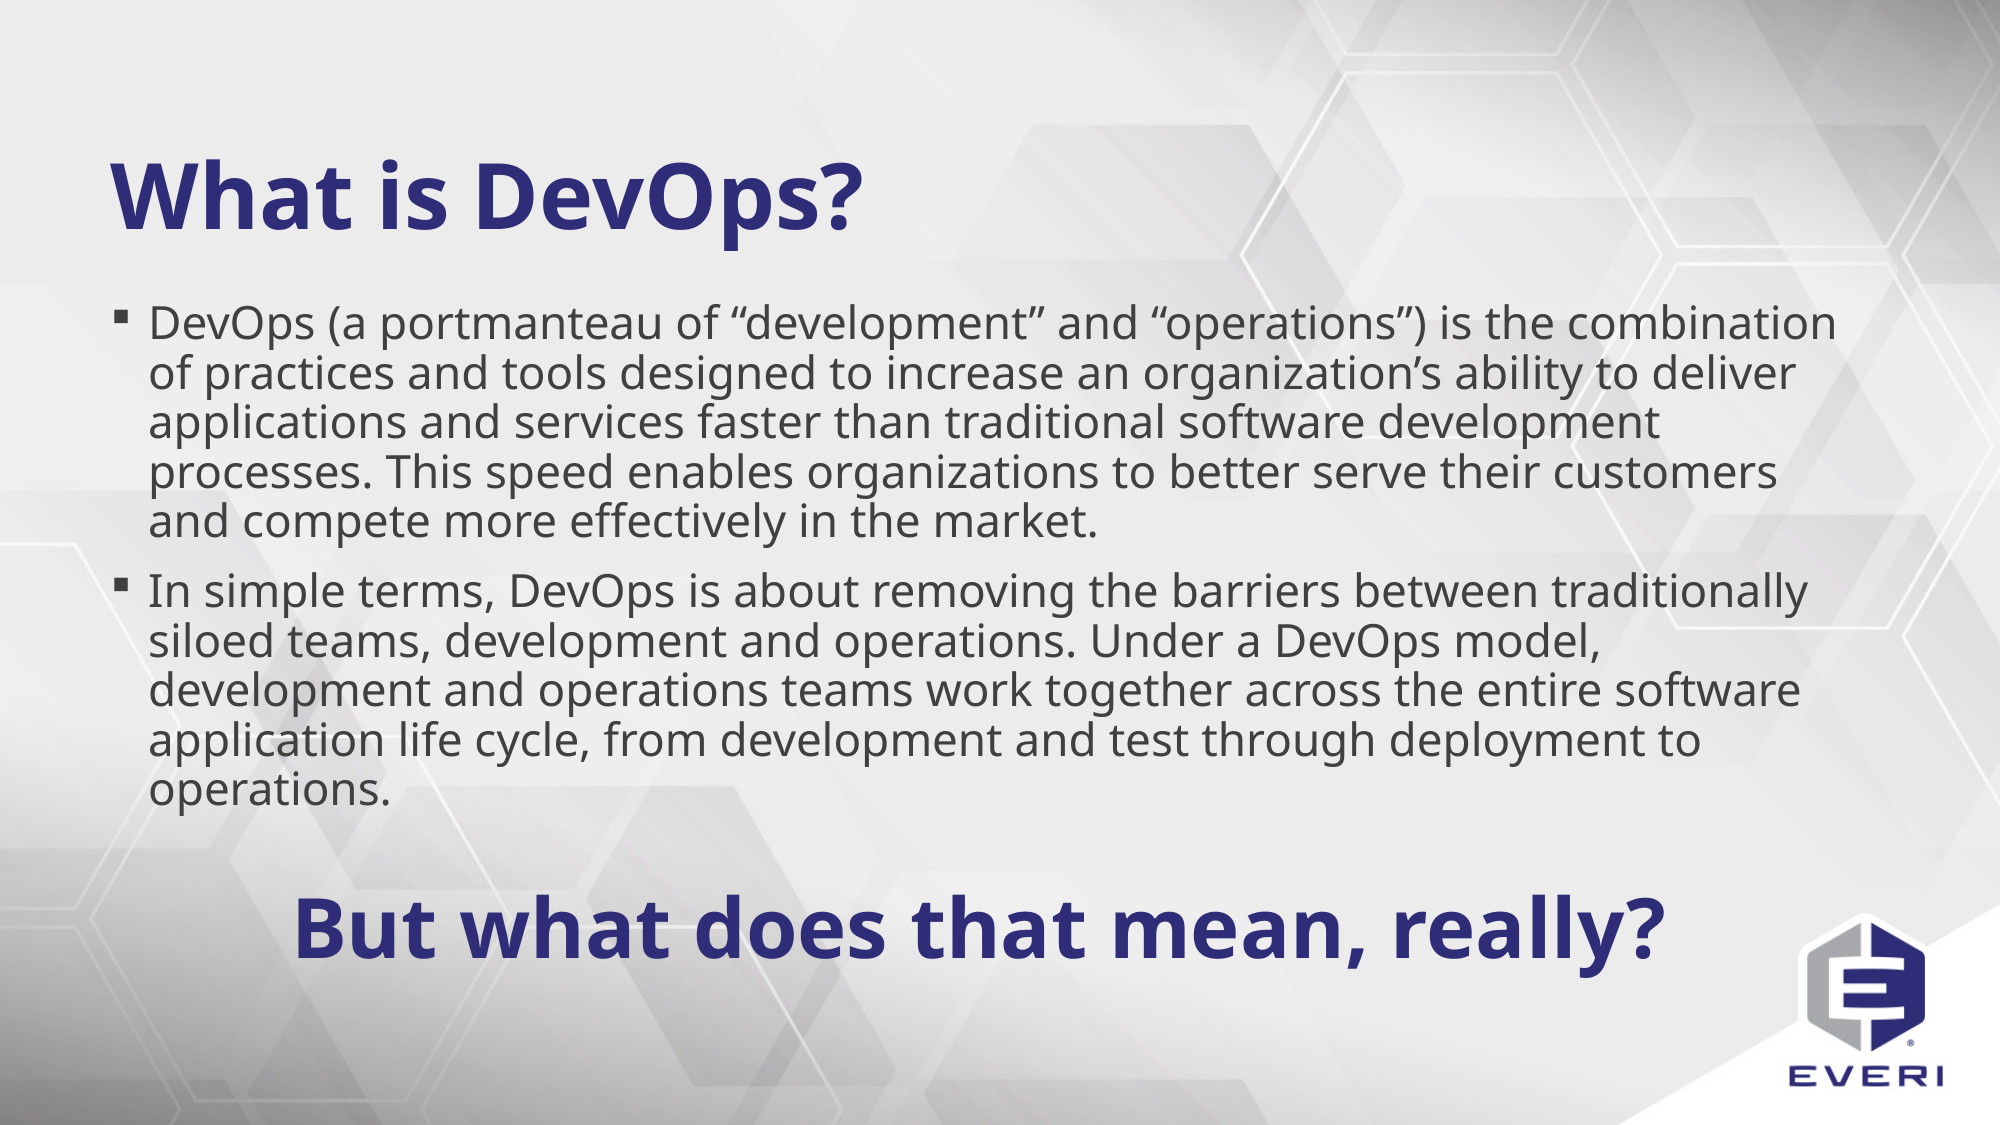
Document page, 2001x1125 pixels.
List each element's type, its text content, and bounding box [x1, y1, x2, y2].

picture [0, 0, 2000, 1125]
list DevOps (a portmanteau of “development” and “operations”) is the combination of practices and tools designed to increase an organization’s ability to deliver applications and services faster than traditional software development processes. This speed enables organizations to better serve their customers and compete more effectively in the market. In simple terms, DevOps is about removing the barriers between traditionally siloed teams, development and operations. Under a DevOps model, development and operations teams work together across the entire software application life cycle, from development and test through deployment to operations. [95, 292, 1863, 1031]
title What is DevOps? [95, 72, 1863, 257]
text_box But what does that mean, really? [276, 867, 1682, 983]
